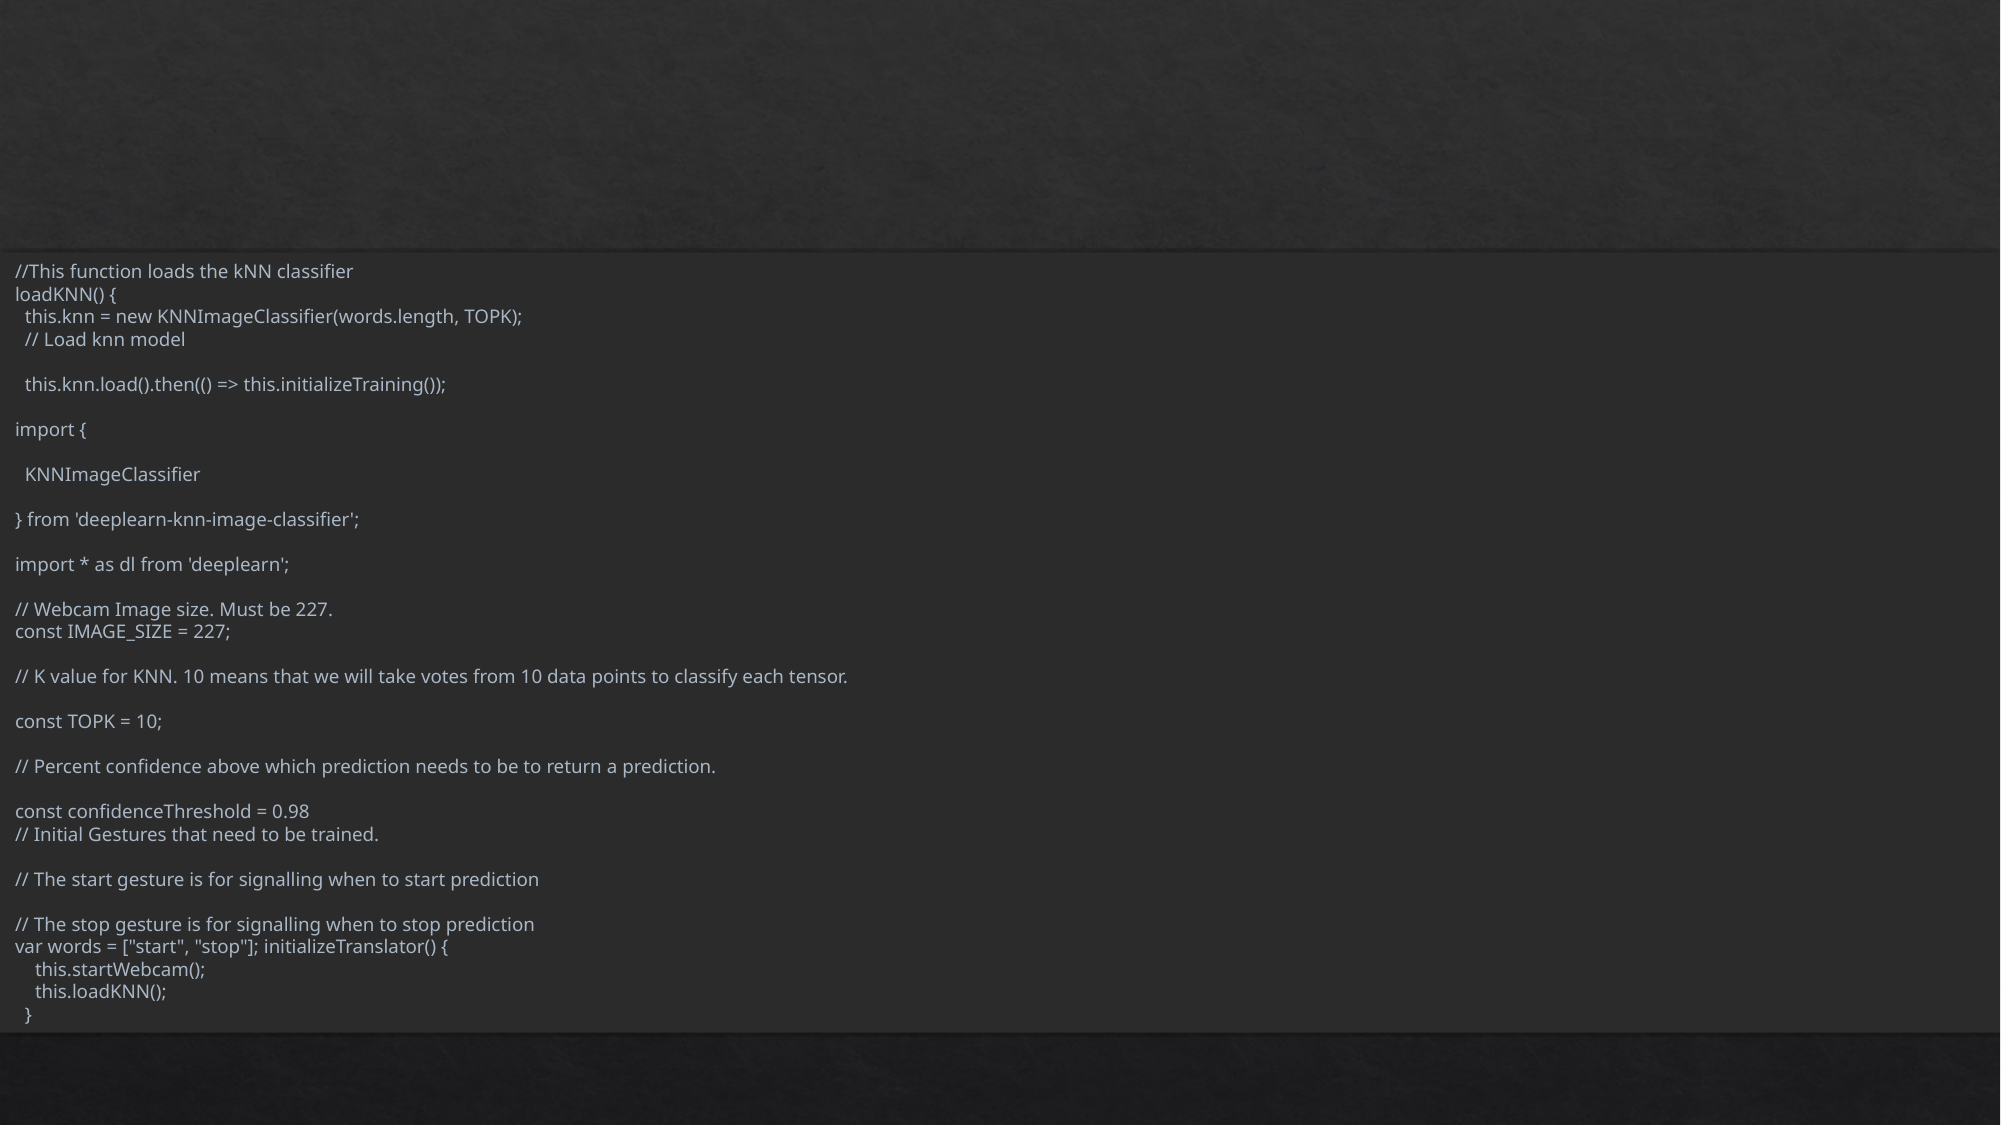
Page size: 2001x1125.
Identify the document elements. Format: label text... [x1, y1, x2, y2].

list //This function loads the kNN classifier loadKNN() { this.knn = new KNNImageClassifier(words.length, TOPK); // Load knn model this.knn.load().then(() => this.initializeTraining()); import { KNNImageClassifier } from 'deeplearn-knn-image-classifier'; import * as dl from 'deeplearn'; // Webcam Image size. Must be 227. const IMAGE_SIZE = 227; // K value for KNN. 10 means that we will take votes from 10 data points to classify each tensor. const TOPK = 10; // Percent confidence above which prediction needs to be to return a prediction. const confidenceThreshold = 0.98 // Initial Gestures that need to be trained. // The start gesture is for signalling when to start prediction // The stop gesture is for signalling when to stop prediction var words = ["start", "stop"]; initializeTranslator() { this.startWebcam(); this.loadKNN(); } [0, 252, 2000, 1033]
